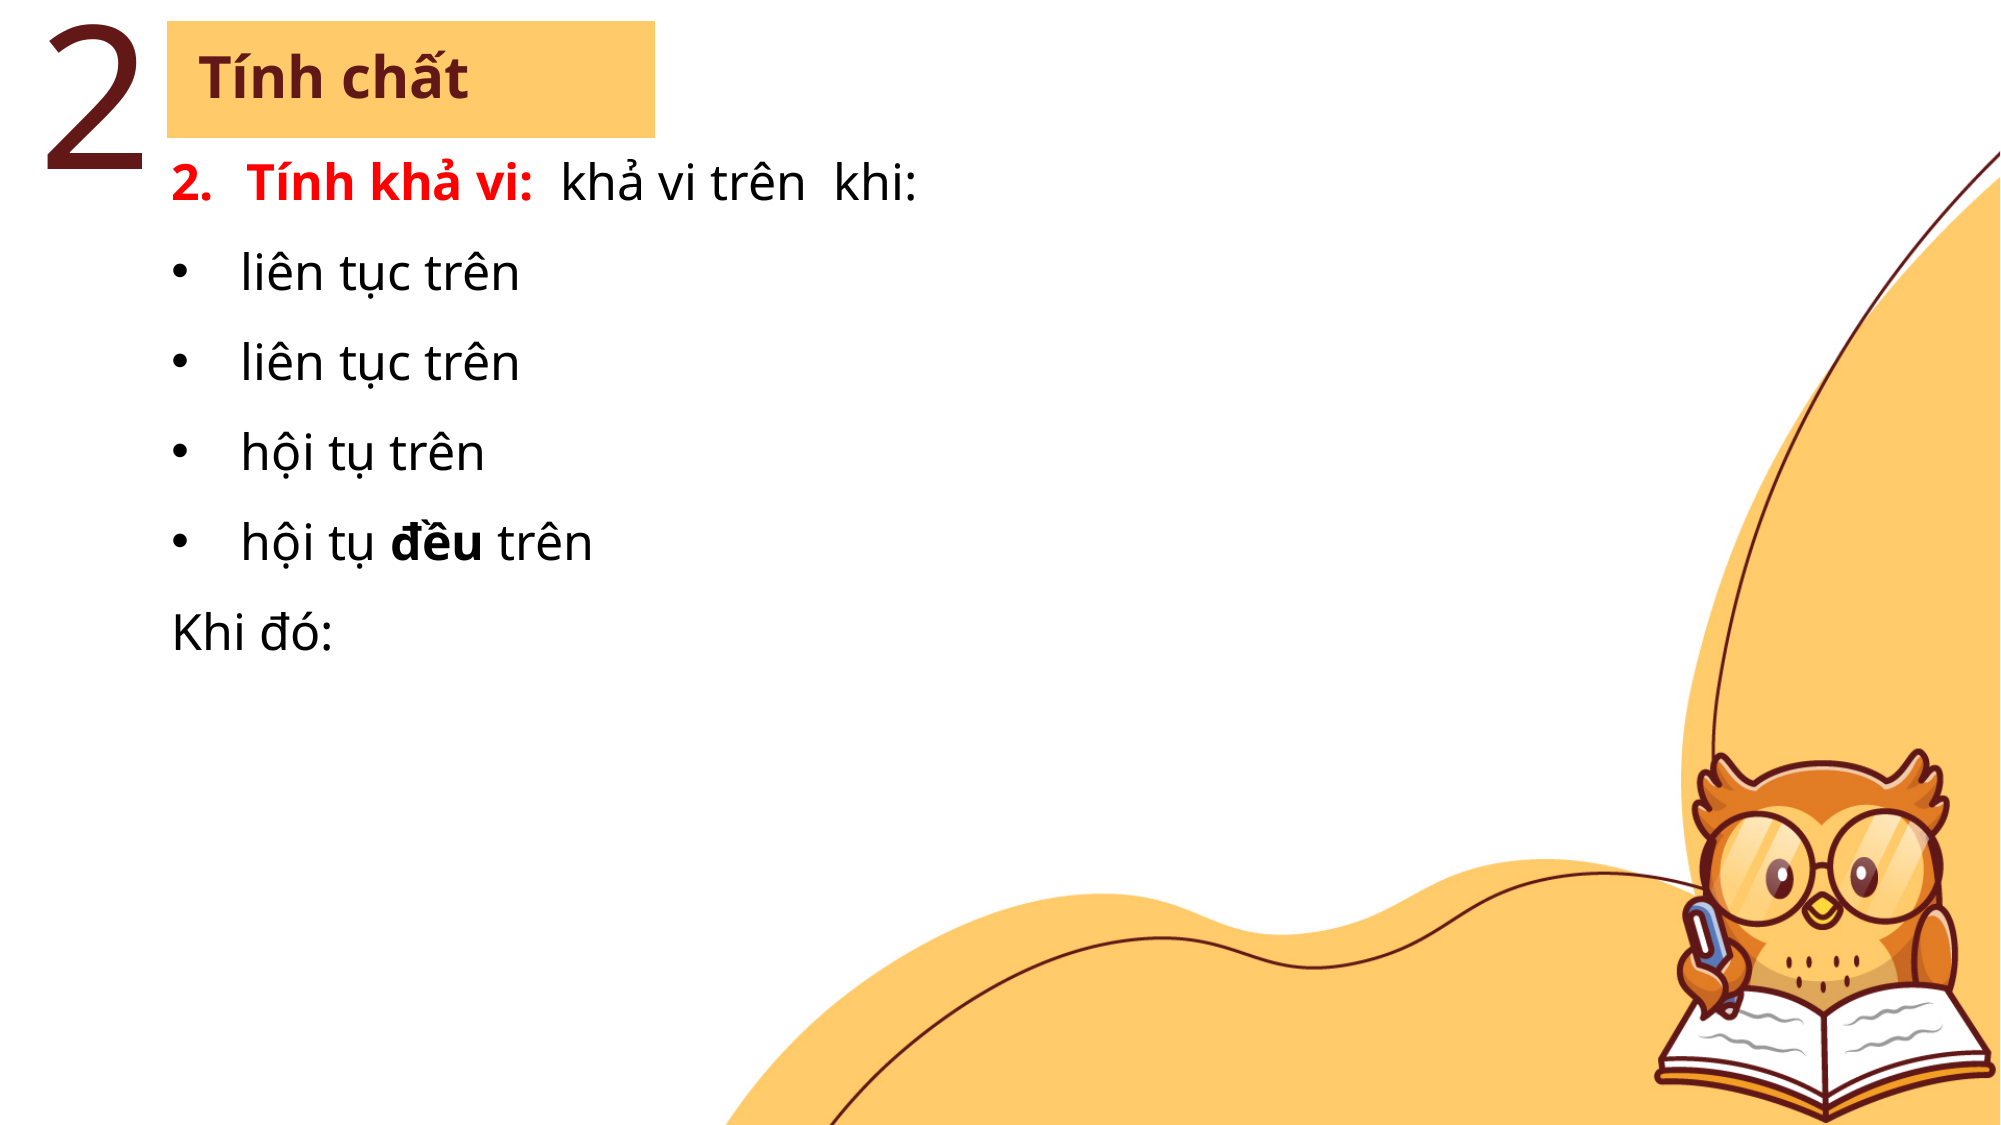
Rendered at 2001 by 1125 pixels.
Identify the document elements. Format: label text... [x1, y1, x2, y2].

picture [0, 0, 2001, 1125]
text_box [168, 21, 655, 49]
text_box [118, 49, 886, 197]
text_box 2 [23, 0, 168, 217]
text_box Tính chất [183, 33, 573, 118]
